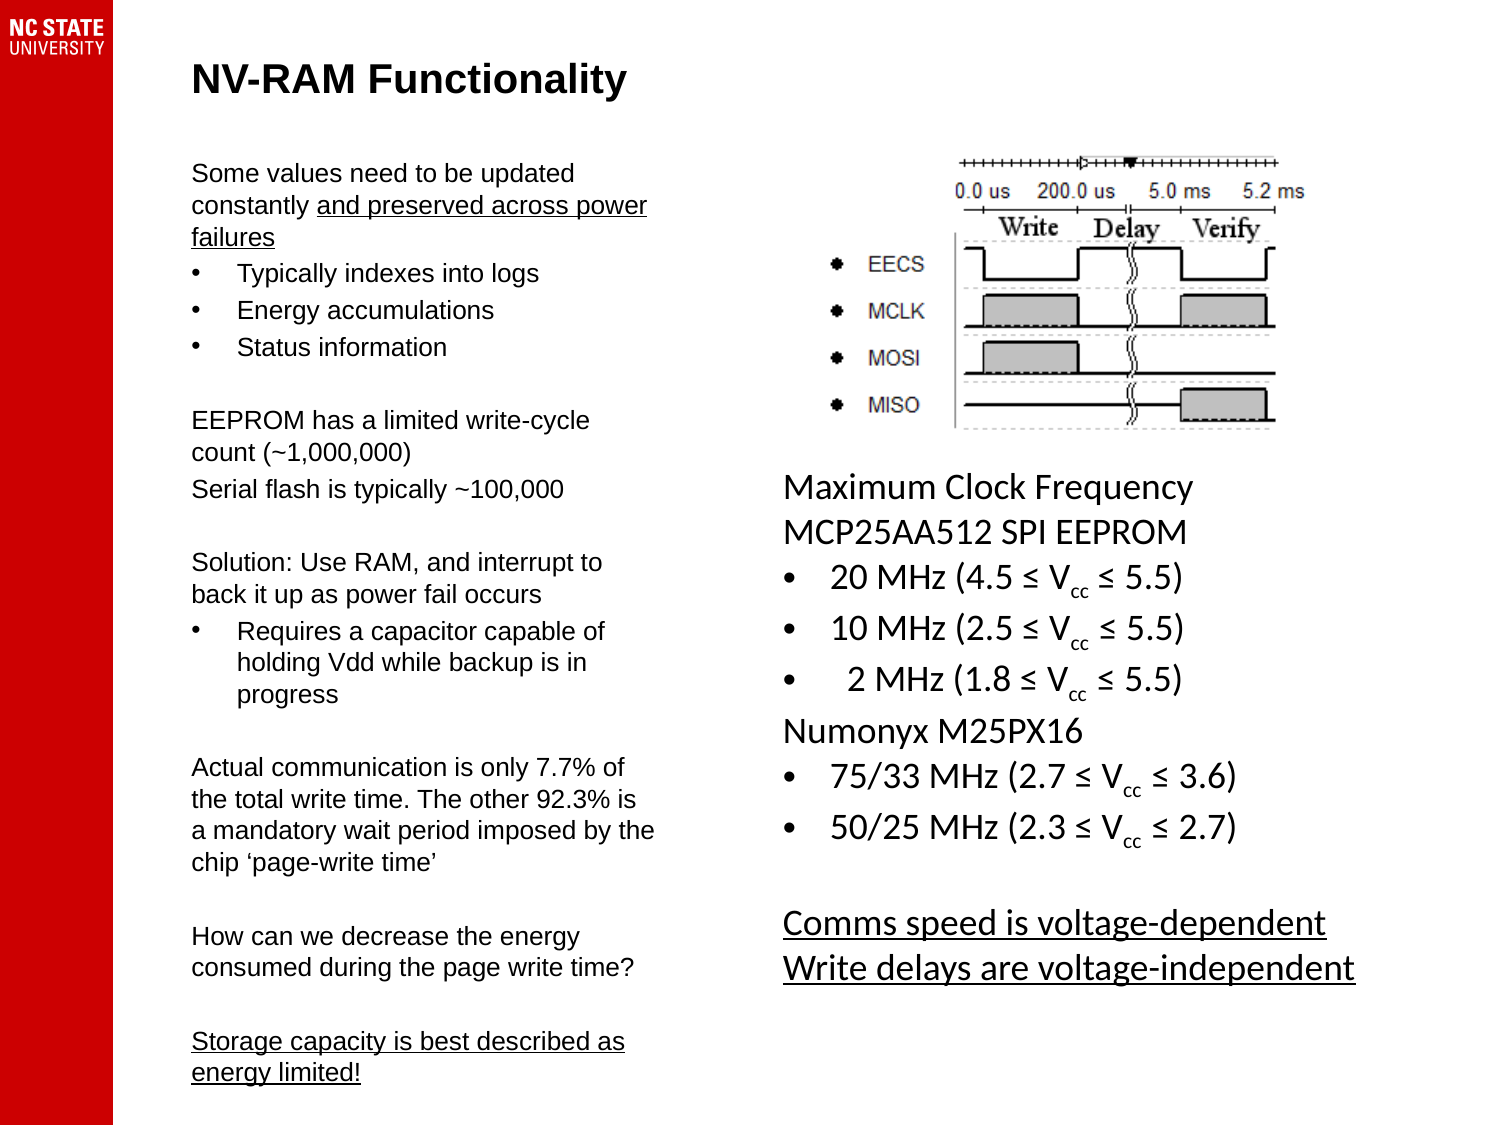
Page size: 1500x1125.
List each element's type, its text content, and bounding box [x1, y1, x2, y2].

picture [0, 0, 113, 1125]
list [820, 139, 1315, 456]
list Some values need to be updated constantly and preserved across power failures Typically indexes into logs Energy accumulations Status information EEPROM has a limited write-cycle count (~1,000,000) Serial flash is typically ~100,000 Solution: Use RAM, and interrupt to back it up as power fail occurs Requires a capacitor capable of holding Vdd while backup is in progress Actual communication is only 7.7% of the total write time. The other 92.3% is a mandatory wait period imposed by the chip ‘page-write time’ How can we decrease the energy consumed during the page write time? Storage capacity is best described as energy limited! [176, 150, 670, 1100]
text_box NV-RAM Functionality [176, 44, 670, 150]
text_box Maximum Clock Frequency MCP25AA512 SPI EEPROM 20 MHz (4.5 ≤ Vcc ≤ 5.5) 10 MHz (2.5 ≤ Vcc ≤ 5.5) 2 MHz (1.8 ≤ Vcc ≤ 5.5) Numonyx M25PX16 75/33 MHz (2.7 ≤ Vcc ≤ 3.6) 50/25 MHz (2.3 ≤ Vcc ≤ 2.7) Comms speed is voltage-dependent Write delays are voltage-independent [693, 454, 1442, 996]
